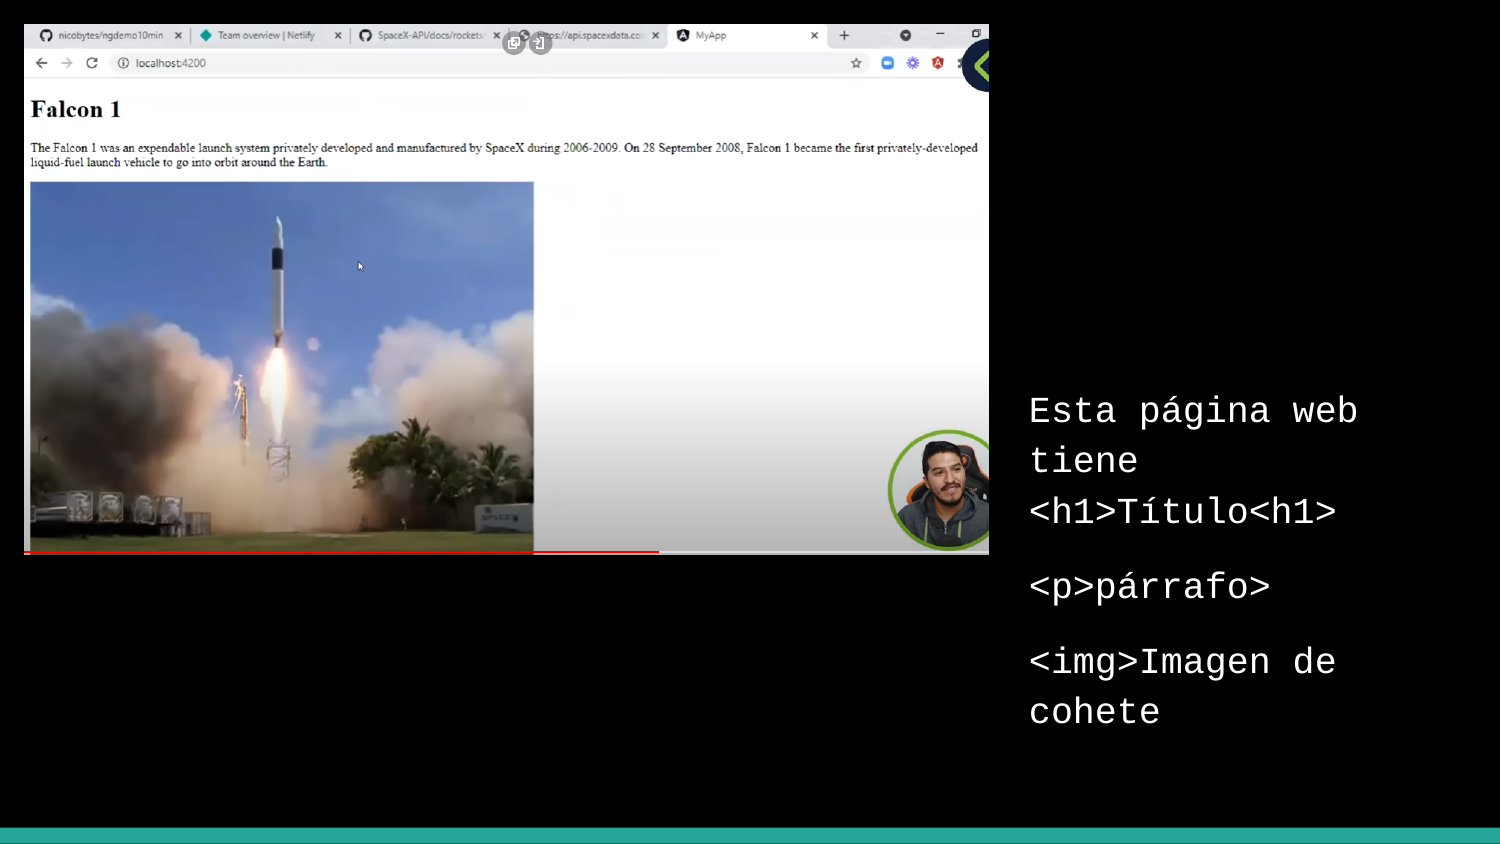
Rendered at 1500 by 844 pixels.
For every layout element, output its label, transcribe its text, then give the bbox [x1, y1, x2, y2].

list Esta página web tiene <h1>Título<h1> <p>párrafo> <img>Imagen de cohete [1013, 363, 1449, 750]
picture [24, 24, 990, 555]
